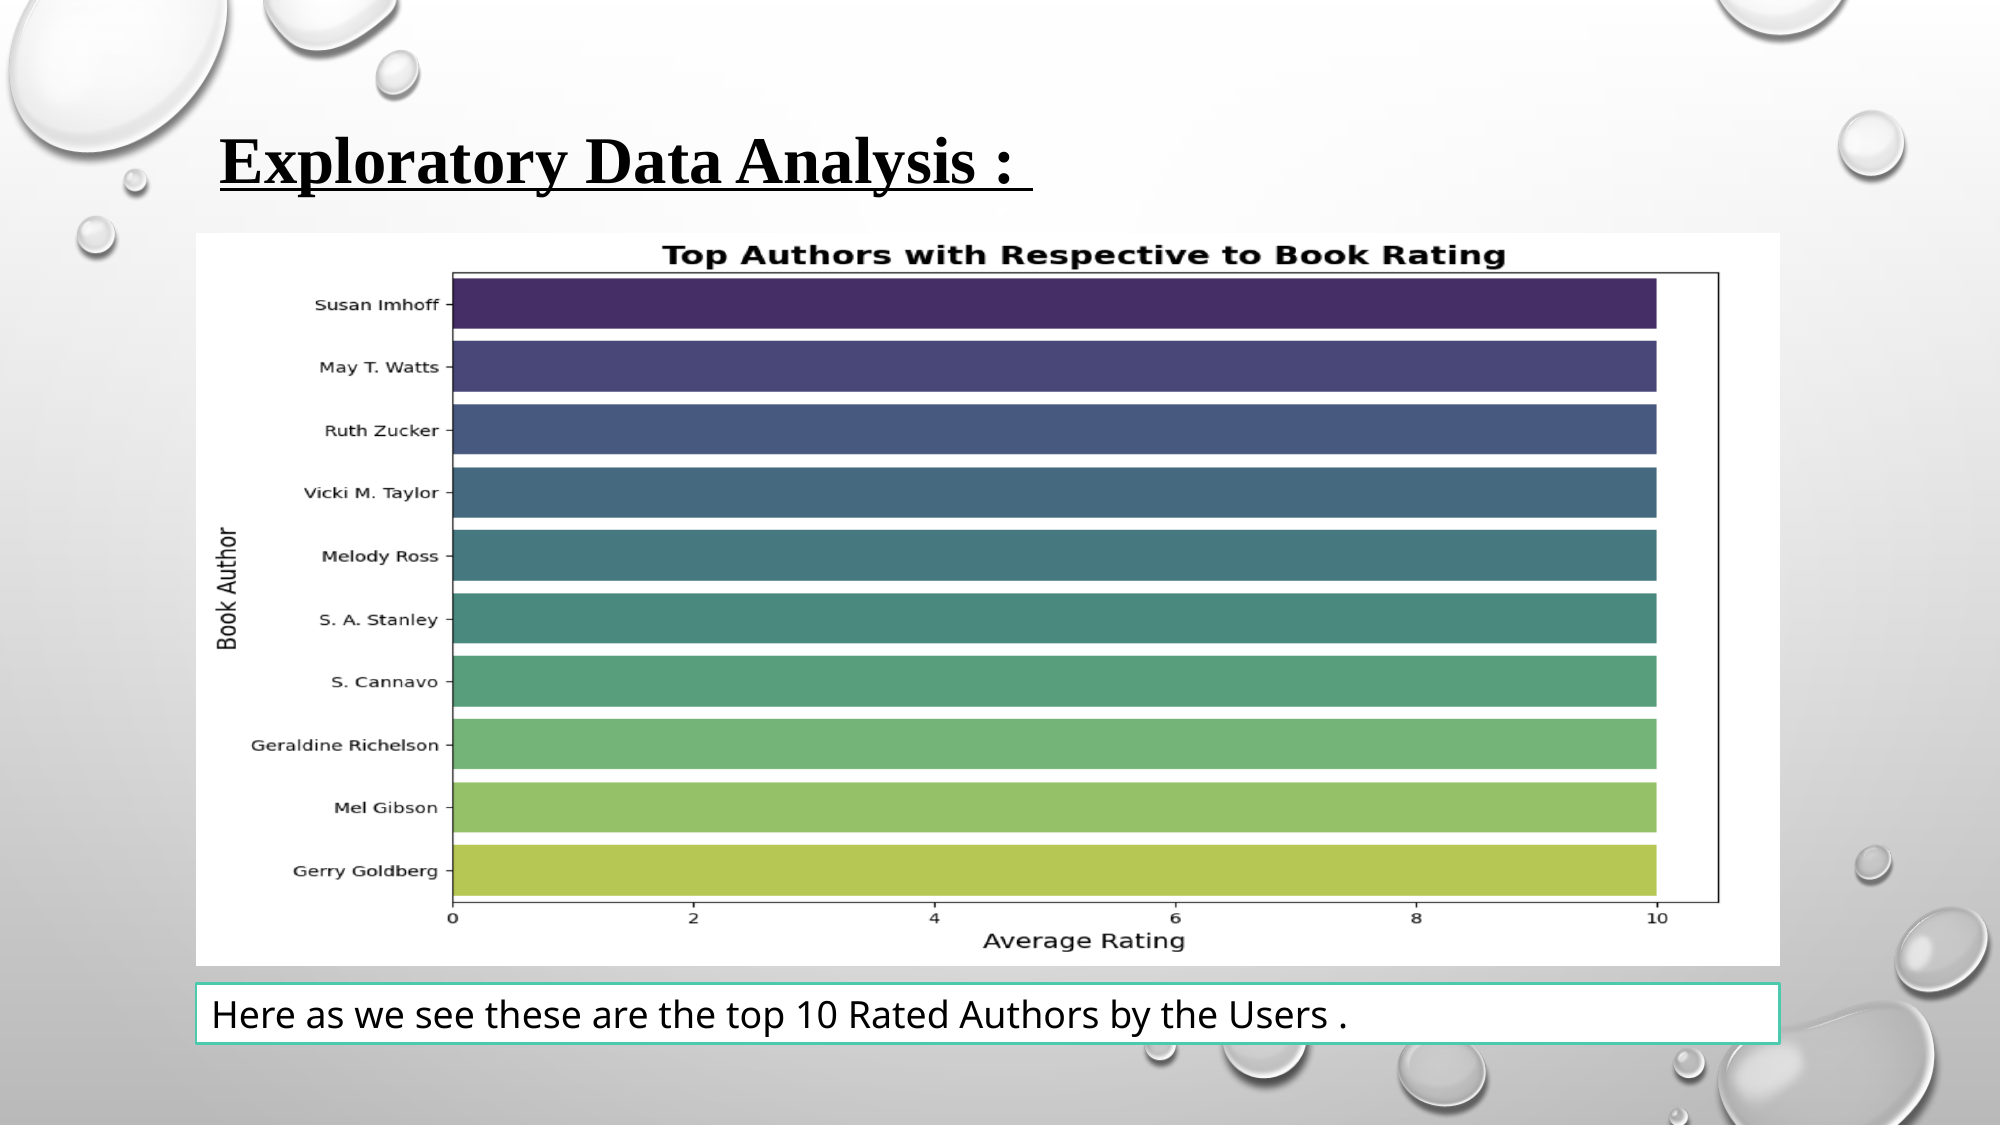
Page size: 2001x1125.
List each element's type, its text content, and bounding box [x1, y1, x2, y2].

picture [0, 0, 2000, 1125]
text_box Exploratory Data Analysis : [126, 109, 1127, 205]
text_box Here as we see these are the top 10 Rated Authors by the Users . [195, 982, 1781, 1045]
